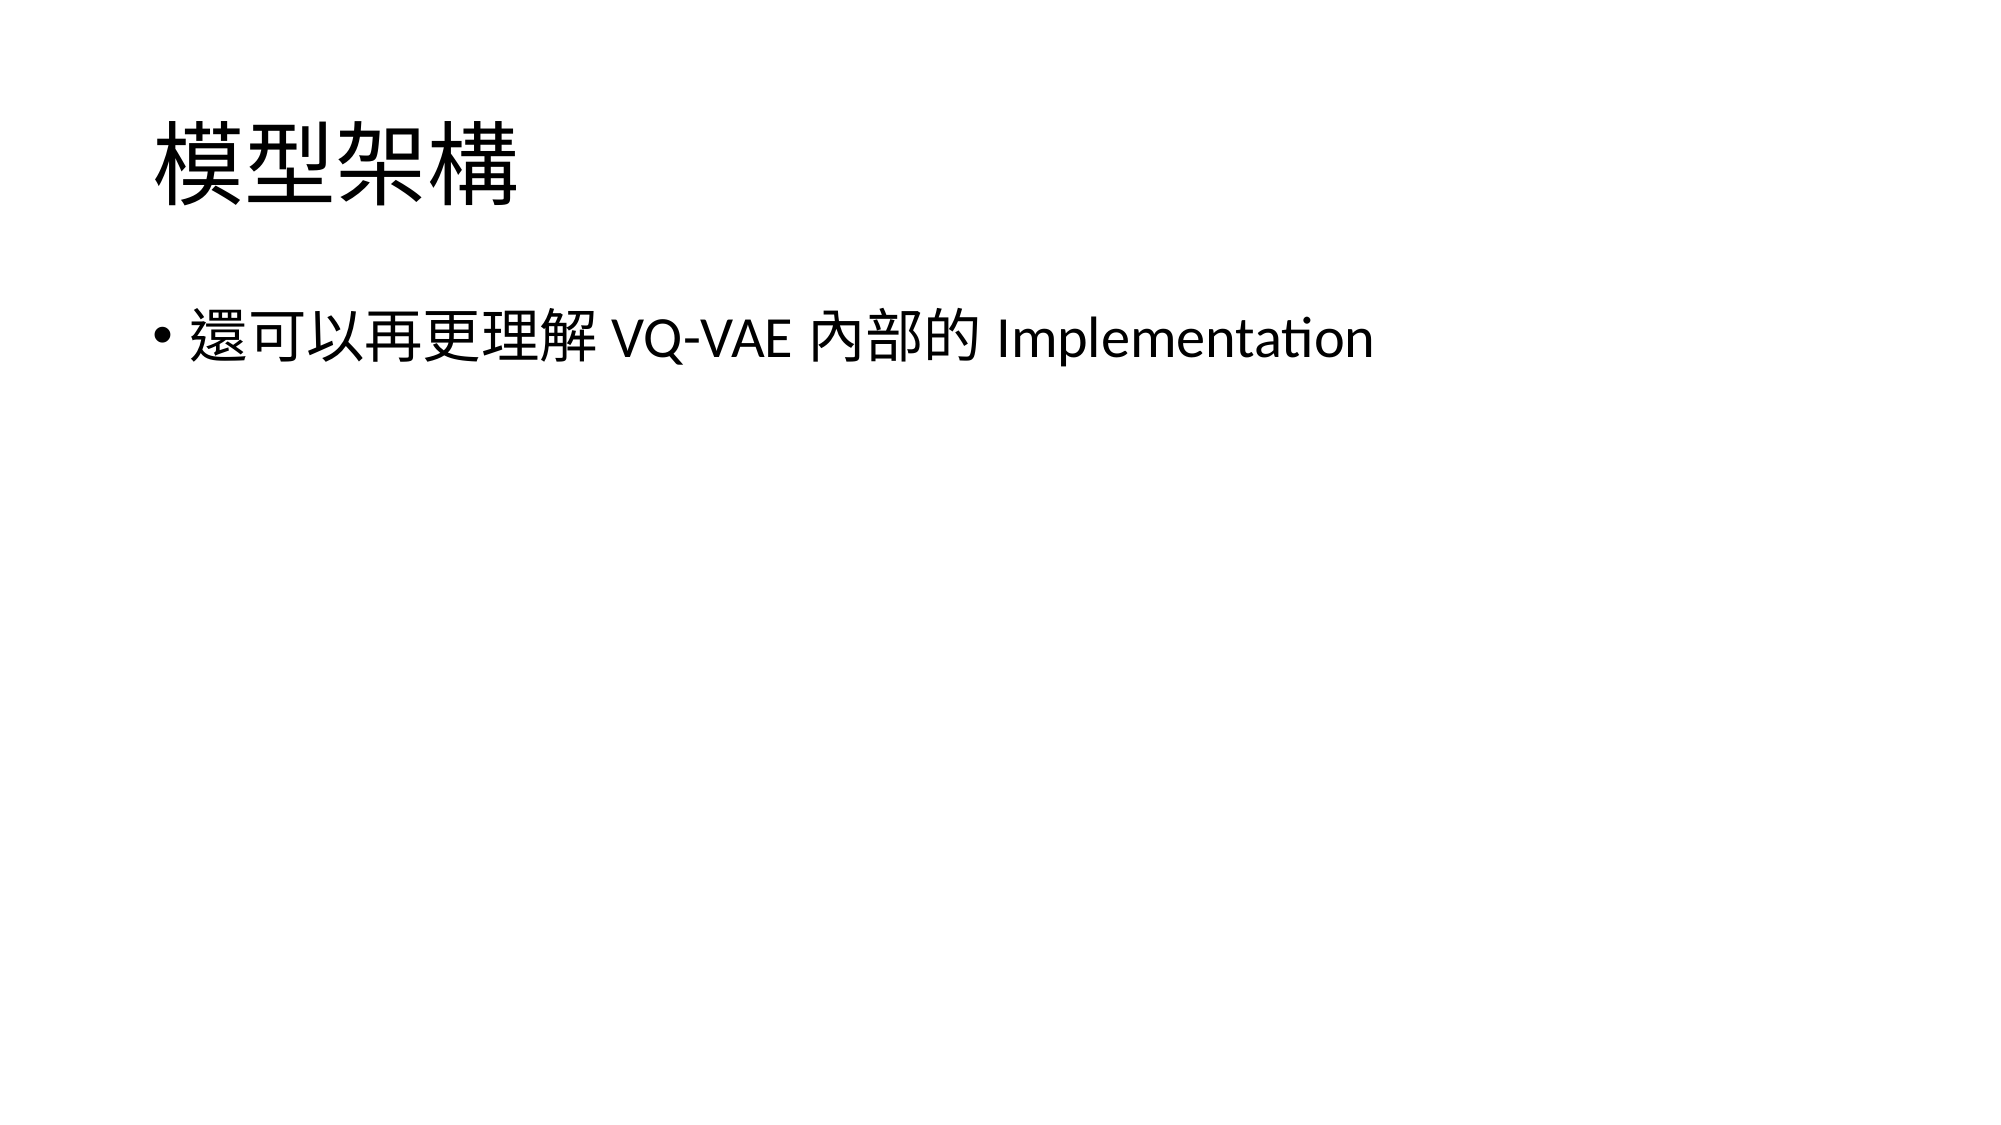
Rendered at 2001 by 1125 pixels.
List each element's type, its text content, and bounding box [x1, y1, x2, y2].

list 還可以再更理解VQ-VAE內部的Implementation [137, 299, 1863, 1014]
title 模型架構 [137, 59, 1863, 278]
